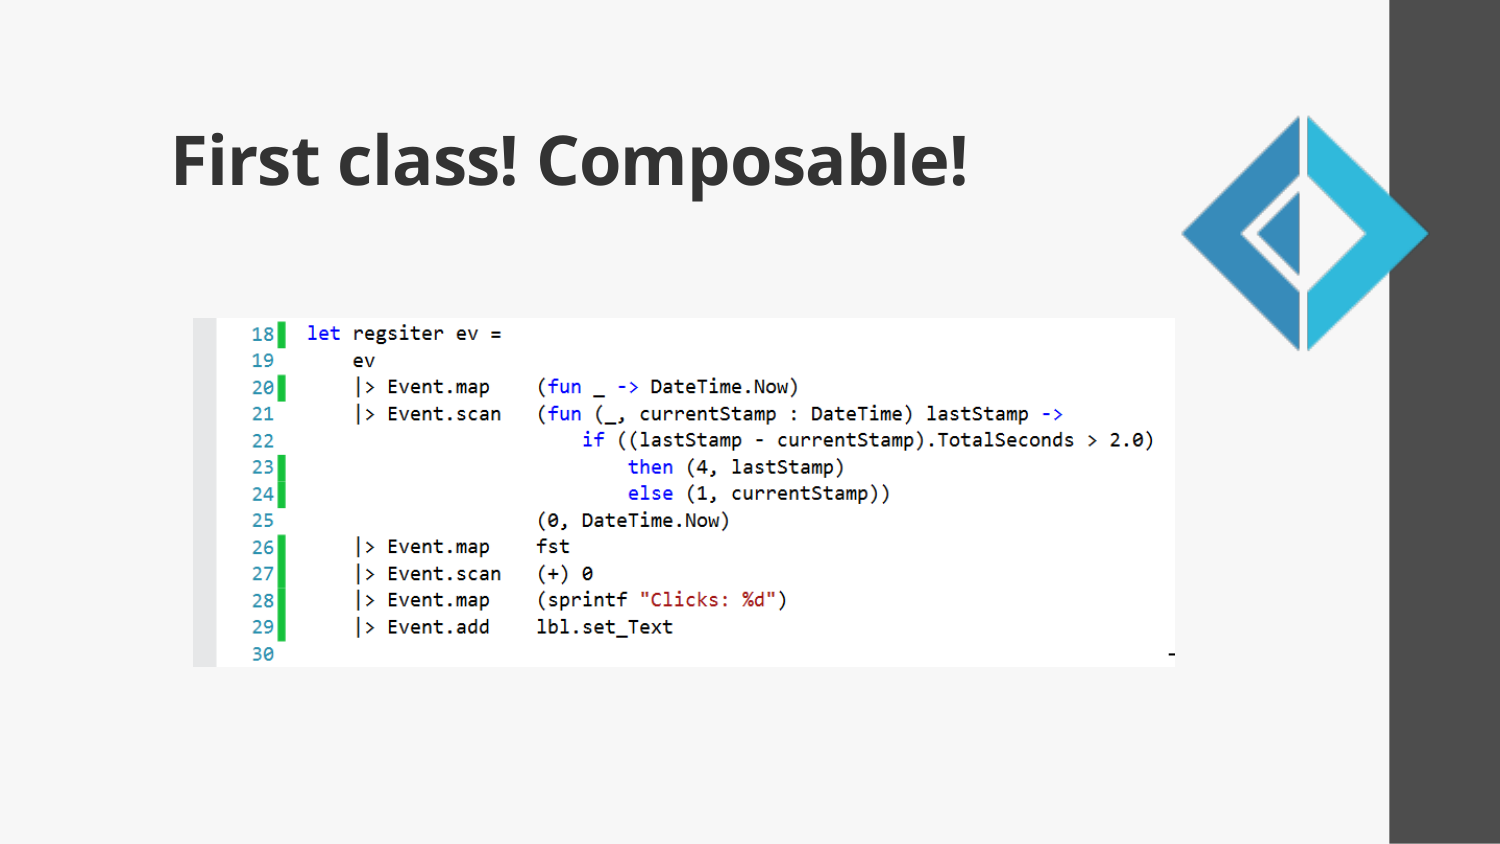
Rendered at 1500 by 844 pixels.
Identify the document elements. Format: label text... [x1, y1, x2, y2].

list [193, 318, 1175, 667]
title First class! Composable! [155, 45, 1348, 209]
picture [1172, 102, 1440, 370]
